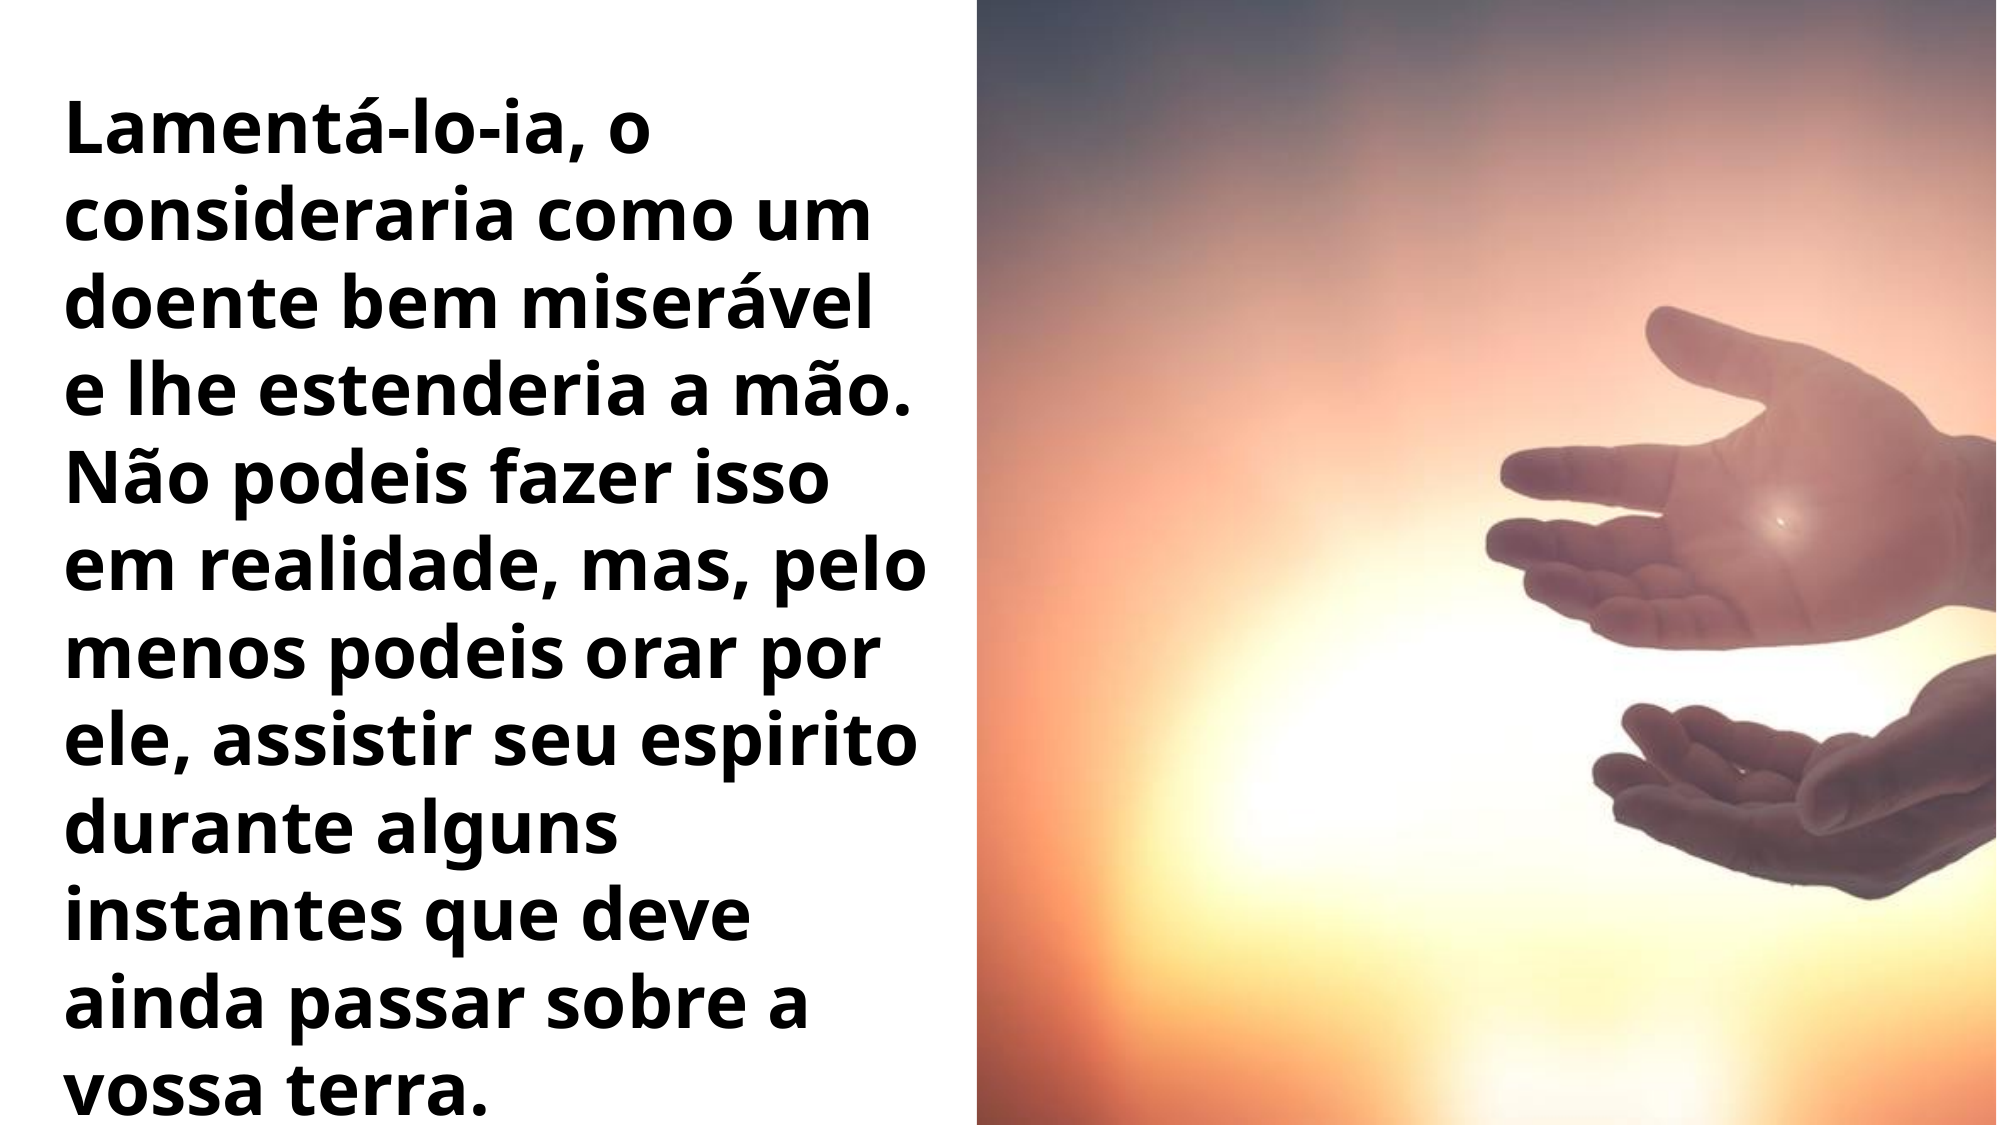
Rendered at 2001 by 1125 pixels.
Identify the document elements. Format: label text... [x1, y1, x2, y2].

picture [976, 0, 1997, 1125]
text_box Lamentá-lo-ia, o consideraria como um doente bem miserável e lhe estenderia a mão. Não podeis fazer isso em realidade, mas, pelo menos podeis orar por ele, assistir seu espirito durante alguns instantes que deve ainda passar sobre a vossa terra. [48, 72, 951, 1125]
